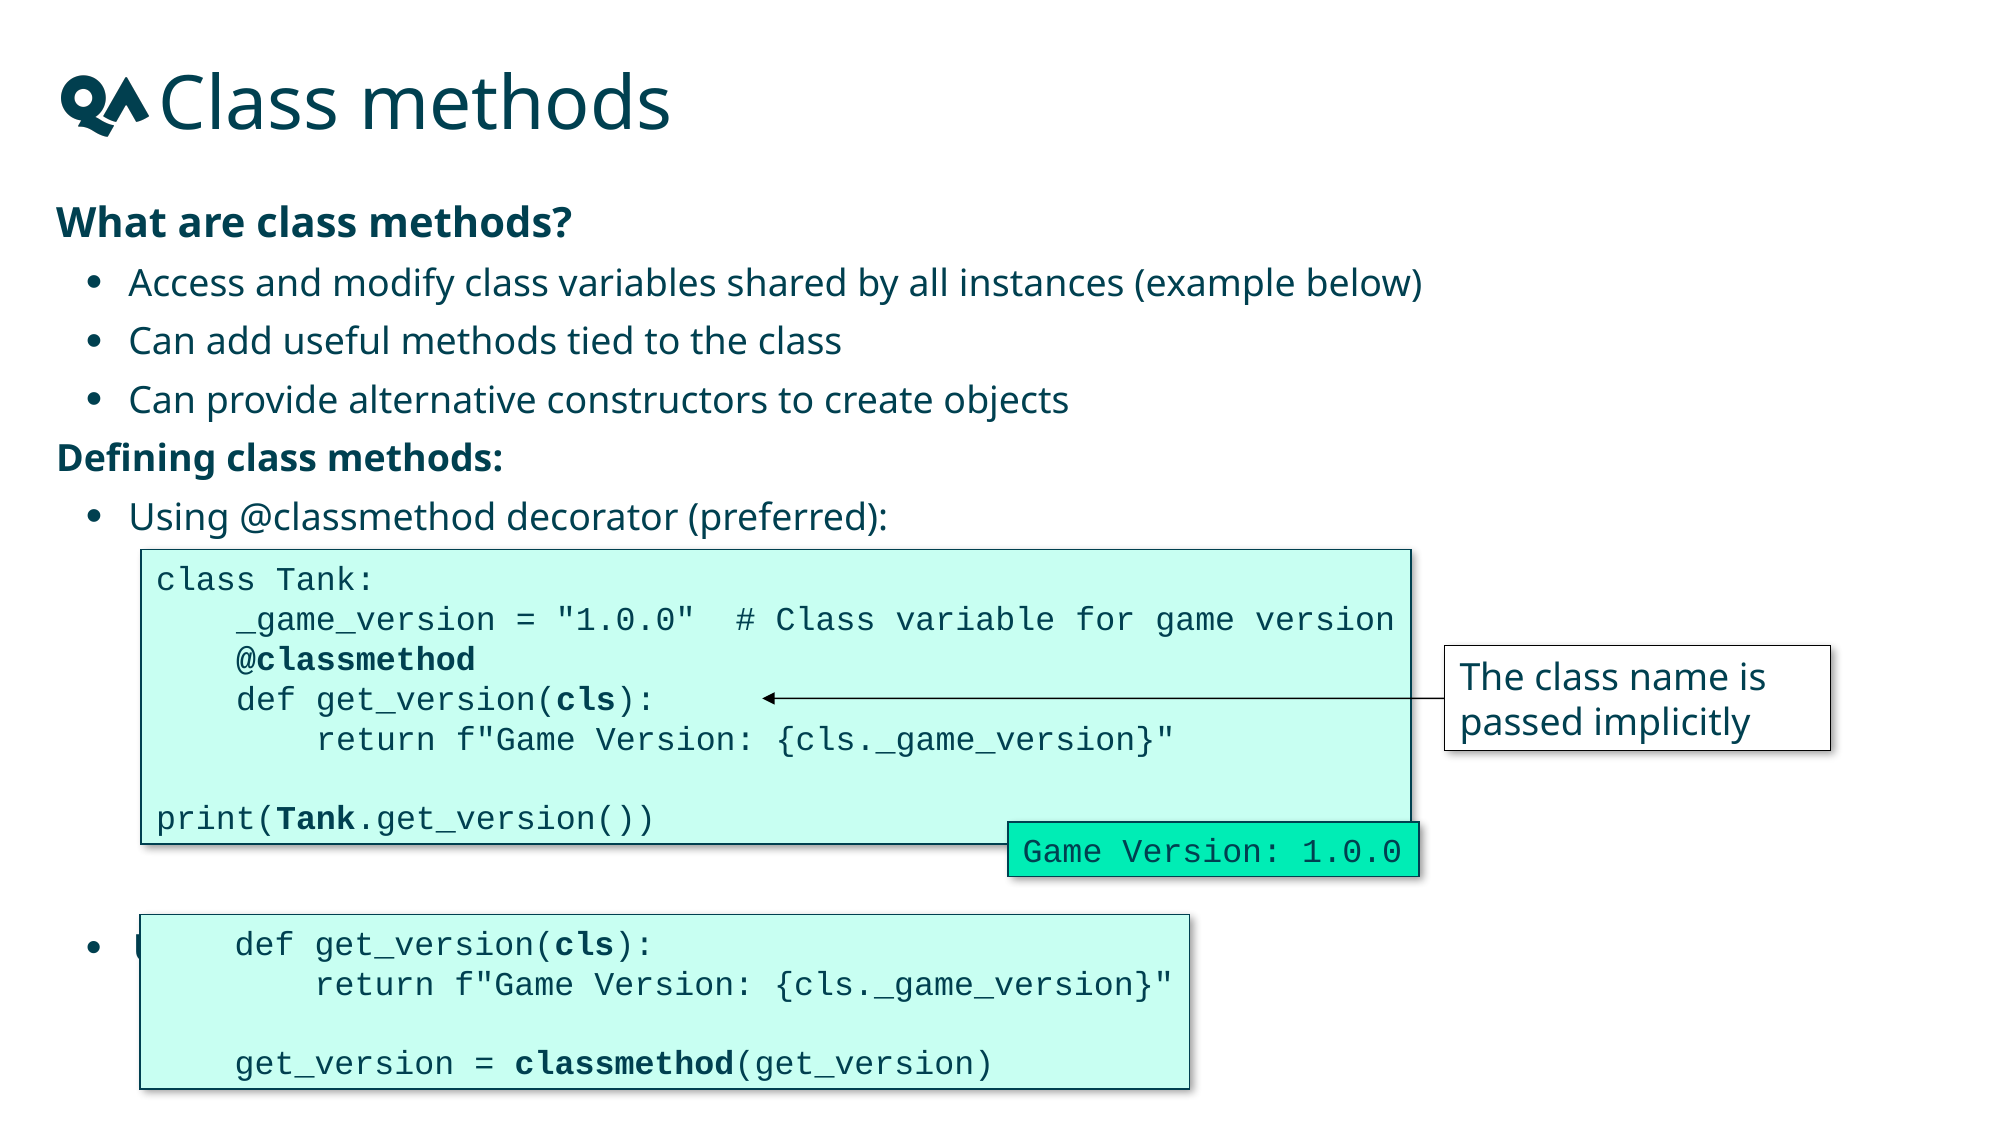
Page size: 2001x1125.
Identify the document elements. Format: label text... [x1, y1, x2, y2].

text_box The class name is passed implicitly [1444, 645, 1831, 751]
text_box class Tank: _game_version = "1.0.0" # Class variable for game version @classmethod def get_version(cls): return f"Game Version: {cls._game_version}" print(Tank.get_version()) [141, 549, 1411, 844]
text_box Game Version: 1.0.0 [1008, 821, 1420, 877]
list What are class methods? Access and modify class variables shared by all instances (example below) Can add useful methods tied to the class Can provide alternative constructors to create objects Defining class methods: Using @classmethod decorator (preferred): Using built-in classmethod() function: [55, 195, 1522, 957]
text_box [762, 692, 1445, 705]
picture [44, 61, 158, 148]
text_box def get_version(cls): return f"Game Version: {cls._game_version}" get_version = classmethod(get_version) [139, 914, 1190, 1089]
title Class methods [158, 54, 2000, 187]
